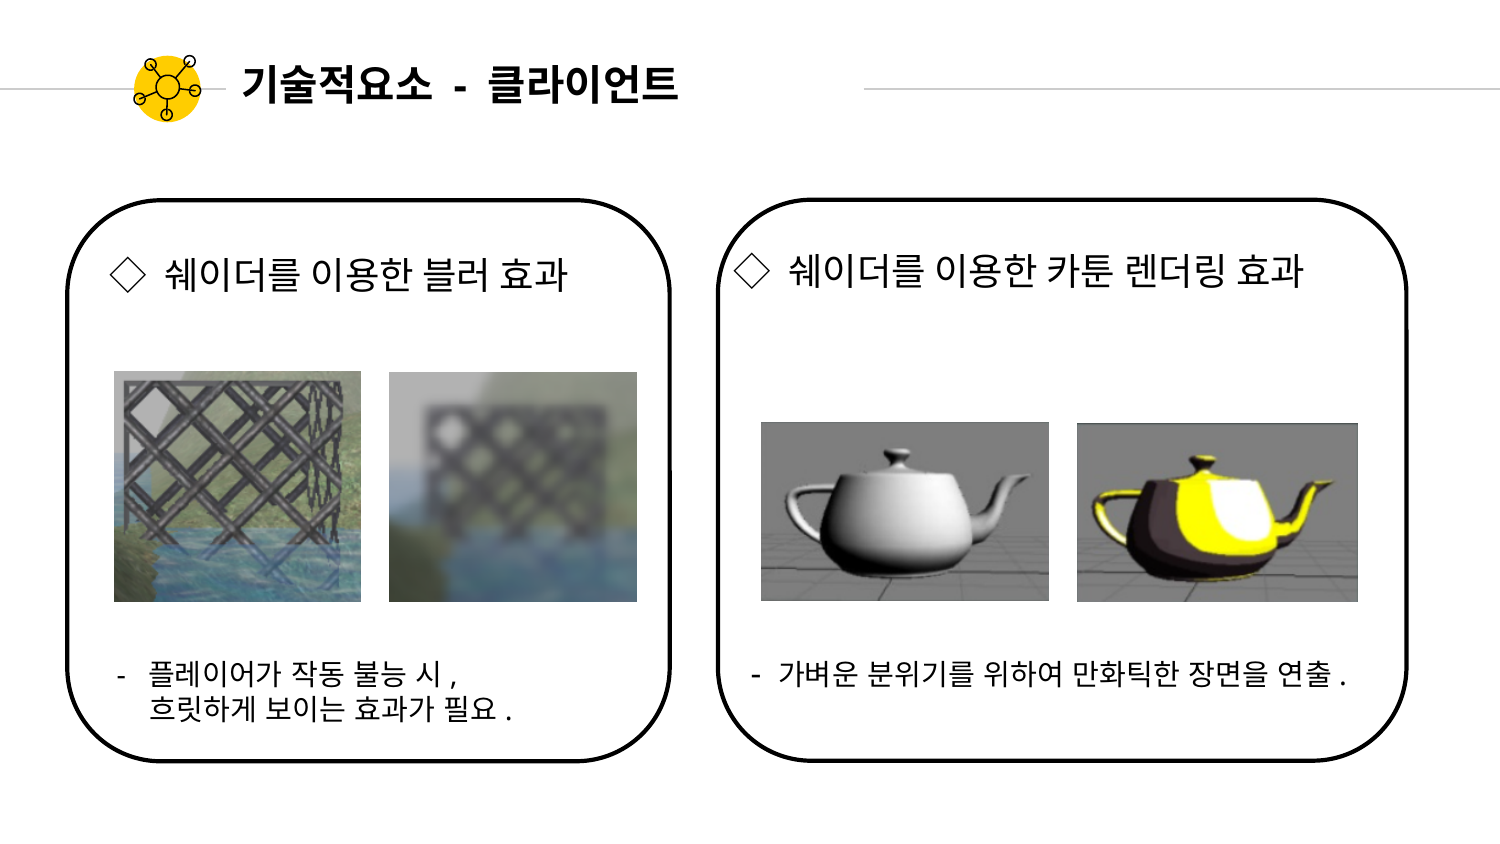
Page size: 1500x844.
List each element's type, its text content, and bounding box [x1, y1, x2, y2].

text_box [761, 422, 1358, 602]
text_box [65, 198, 672, 764]
title 기술적요소 - 클라이언트 [226, 48, 863, 120]
picture [114, 371, 361, 602]
text_box ◇ 쉐이더를 이용한 블러 효과 - 플레이어가 작동 불능 시, 흐릿하게 보이는 효과가 필요. [94, 691, 670, 825]
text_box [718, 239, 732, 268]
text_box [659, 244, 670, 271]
picture [389, 372, 637, 602]
text_box ◇ 쉐이더를 이용한 카툰 렌더링 효과 - 가벼운 분위기를 위하여 만화틱한 장면을 연출. [1393, 239, 1439, 701]
text_box [715, 197, 1409, 763]
